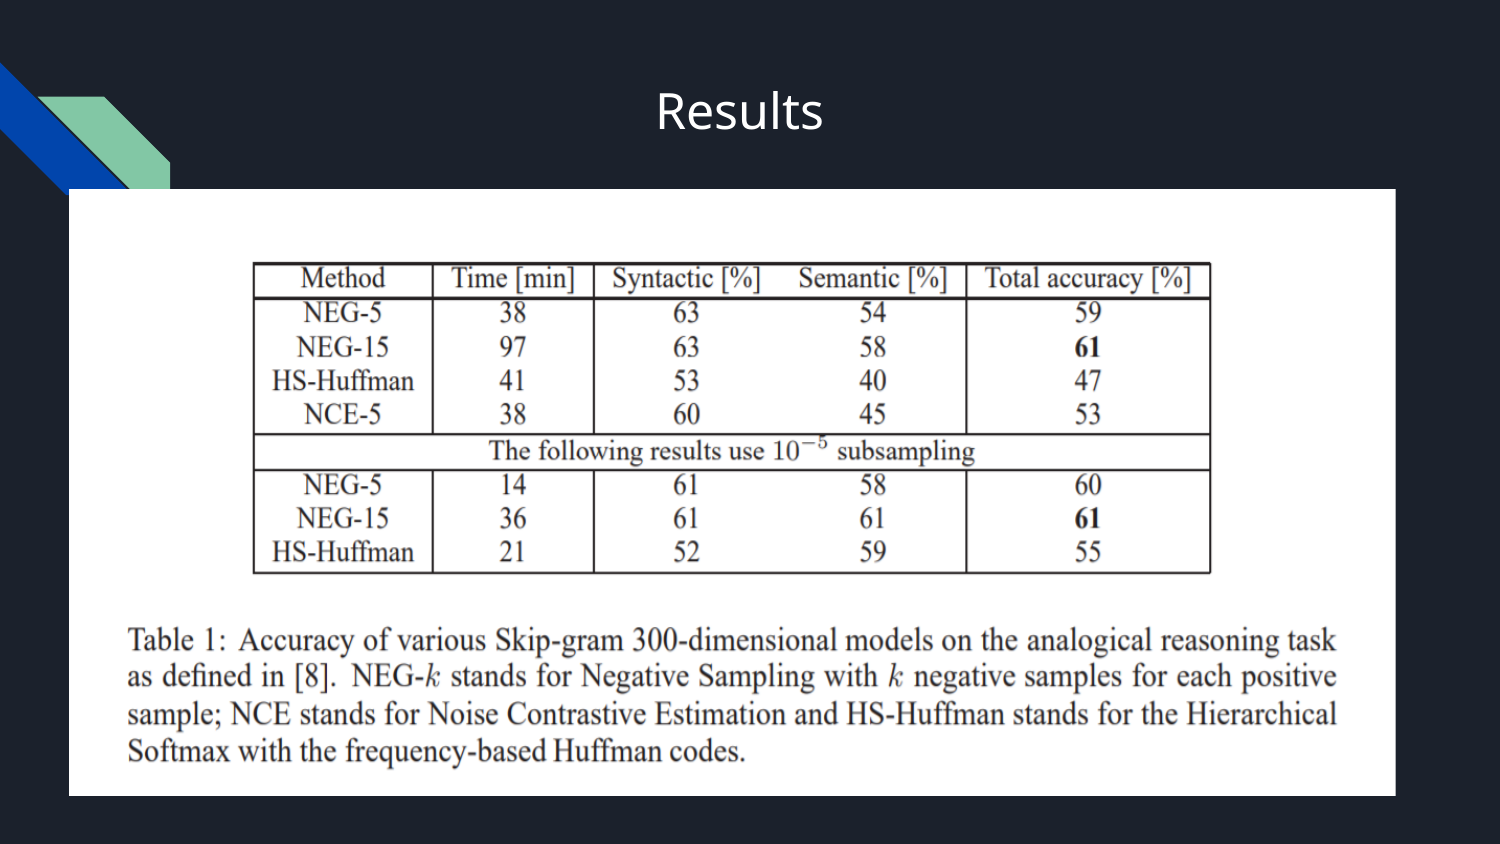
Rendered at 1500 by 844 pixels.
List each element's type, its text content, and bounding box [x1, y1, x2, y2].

title Results [162, 64, 1318, 188]
picture [68, 189, 1396, 796]
